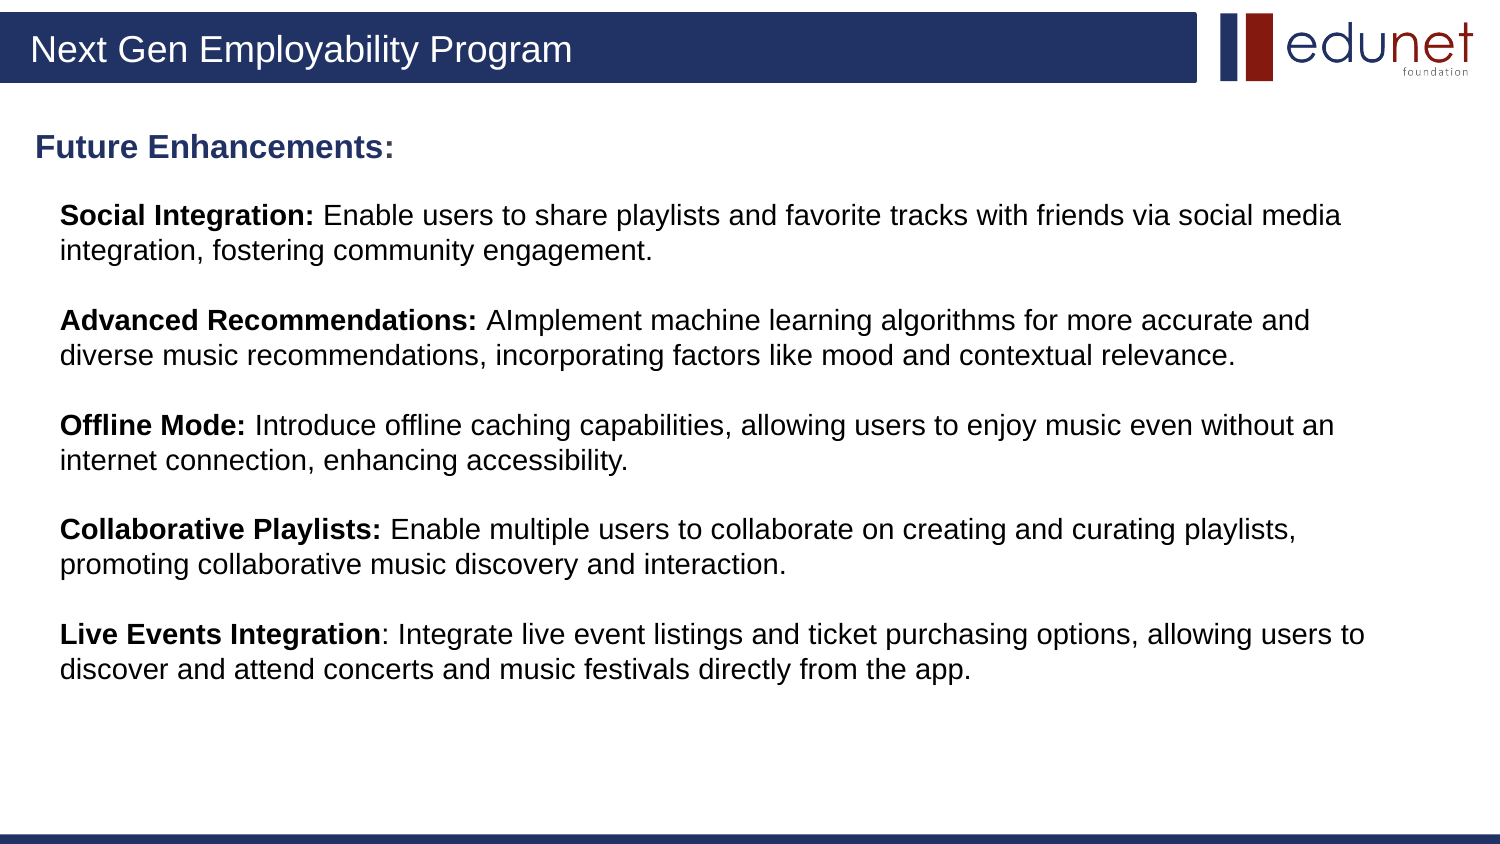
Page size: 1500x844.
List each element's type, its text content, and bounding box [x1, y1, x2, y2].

title Future Enhancements: [35, 118, 1417, 208]
picture [1279, 14, 1482, 83]
text_box Social Integration: Enable users to share playlists and favorite tracks with friends via social media integration, fostering community engagement. Advanced Recommendations: AImplement machine learning algorithms for more accurate and diverse music recommendations, incorporating factors like mood and contextual relevance. Offline Mode: Introduce offline caching capabilities, allowing users to enjoy music even without an internet connection, enhancing accessibility. Collaborative Playlists: Enable multiple users to collaborate on creating and curating playlists, promoting collaborative music discovery and interaction. Live Events Integration: Integrate live event listings and ticket purchasing options, allowing users to discover and attend concerts and music festivals directly from the app. [44, 181, 1427, 731]
